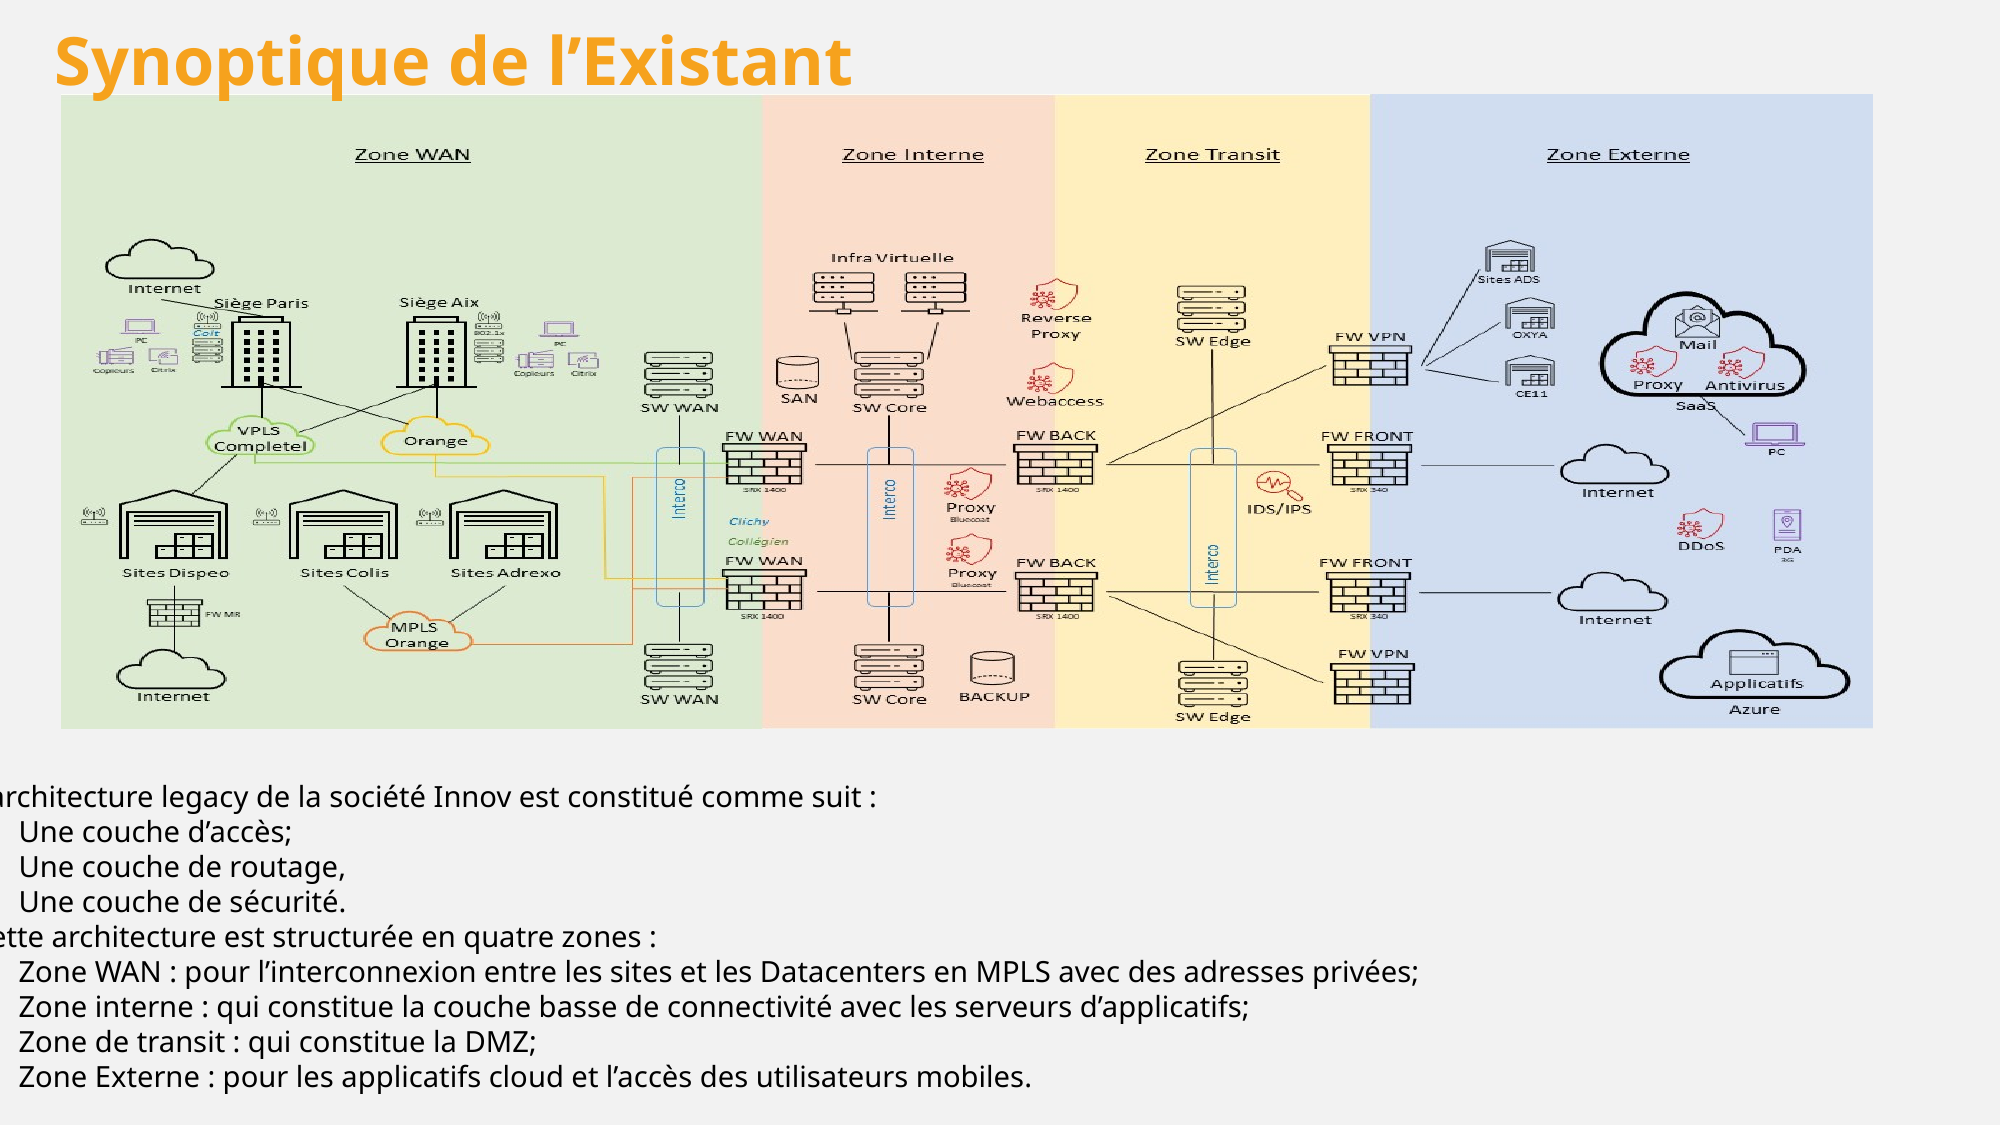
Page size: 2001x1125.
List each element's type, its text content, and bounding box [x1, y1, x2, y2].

picture [61, 94, 1873, 729]
text_box Synoptique de l’Existant [39, 11, 869, 107]
text_box L’architecture legacy de la société Innov est constitué comme suit : Une couche d’accès; Une couche de routage, Une couche de sécurité. Cette architecture est structurée en quatre zones : Zone WAN : pour l’interconnexion entre les sites et les Datacenters en MPLS avec des adresses privées; Zone interne : qui constitue la couche basse de connectivité avec les serveurs d’applicatifs; Zone de transit : qui constitue la DMZ; Zone Externe : pour les applicatifs cloud et l’accès des utilisateurs mobiles. [0, 771, 1435, 1125]
